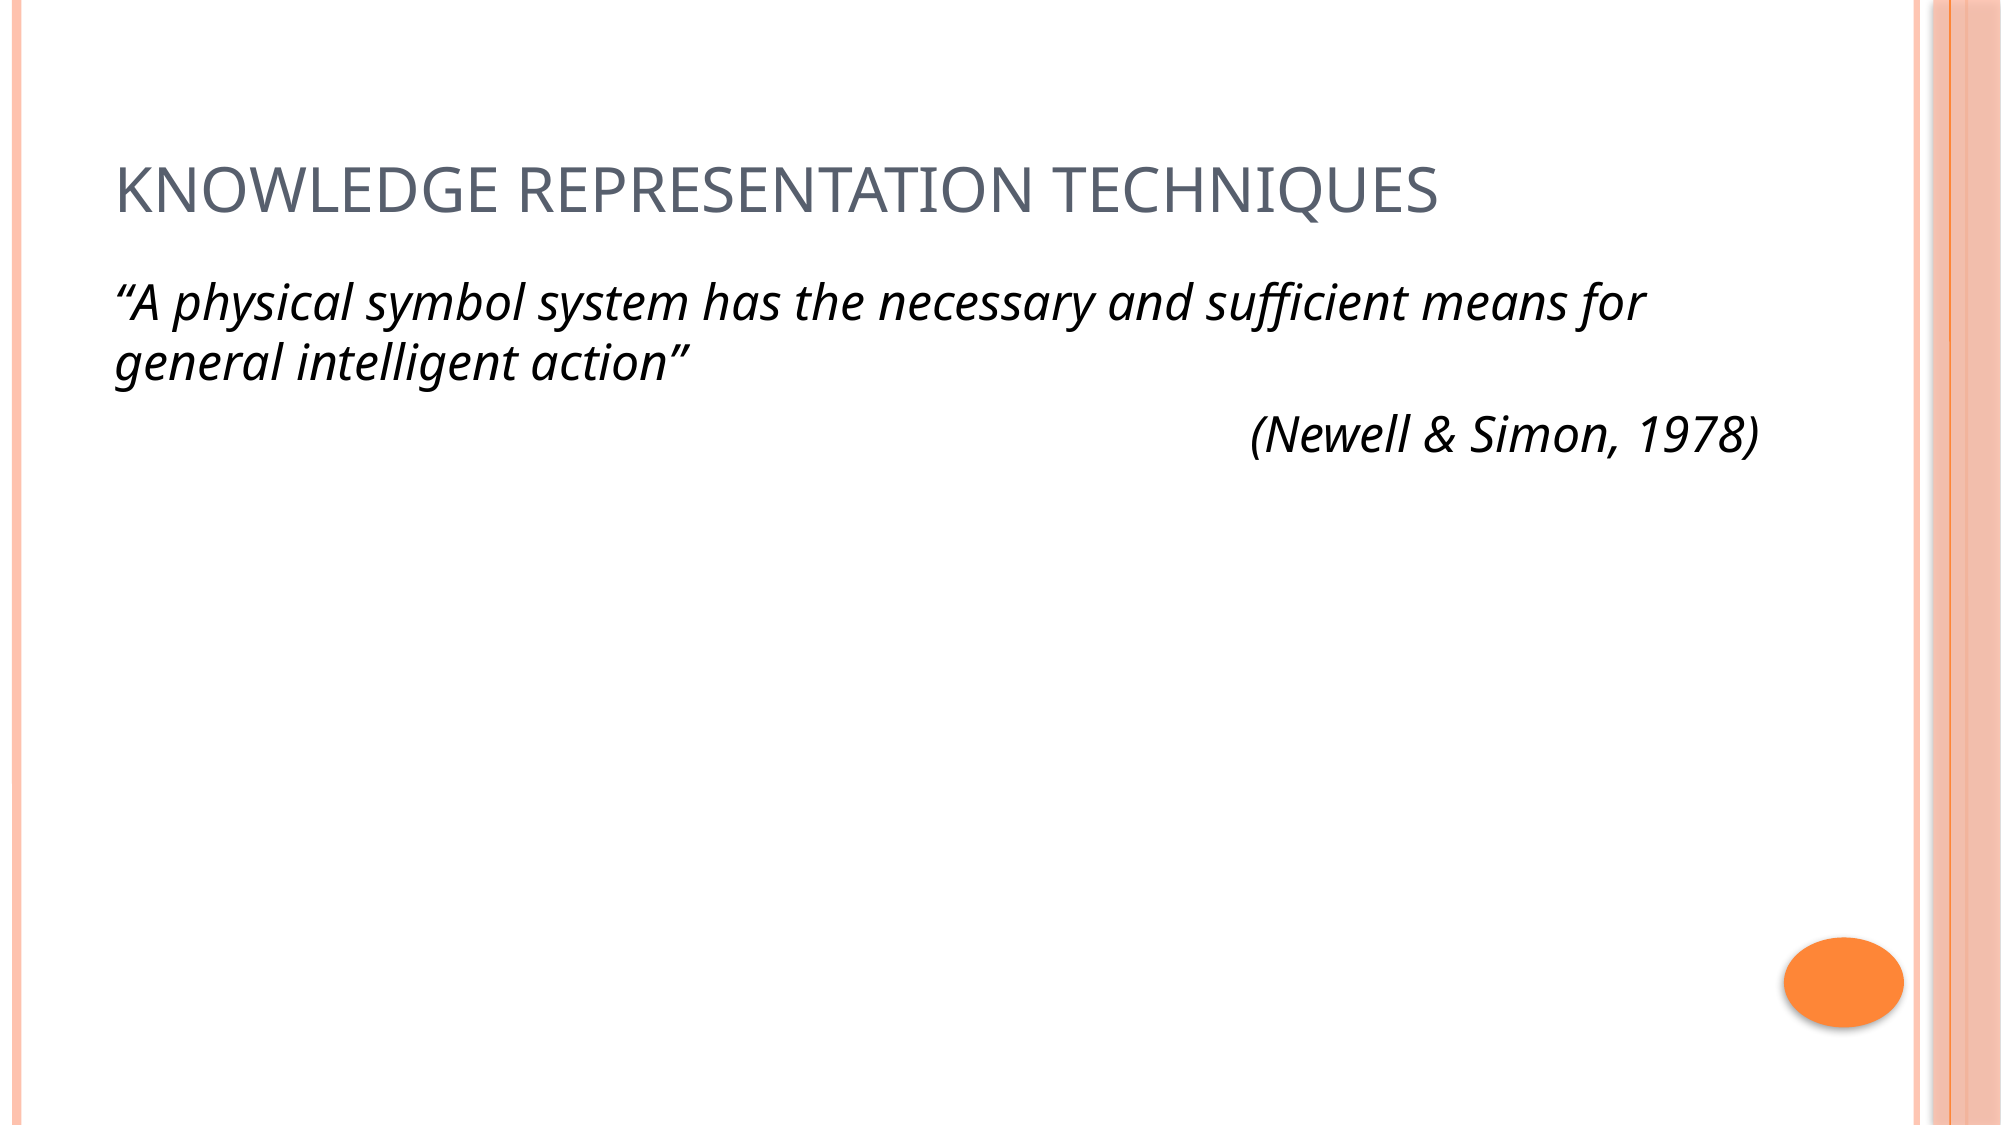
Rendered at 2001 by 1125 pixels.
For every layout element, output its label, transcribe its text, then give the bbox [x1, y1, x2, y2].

title Knowledge Representation Techniques [99, 45, 1734, 233]
list “A physical symbol system has the necessary and sufficient means for general intelligent action” (Newell & Simon, 1978) [99, 262, 1775, 1062]
